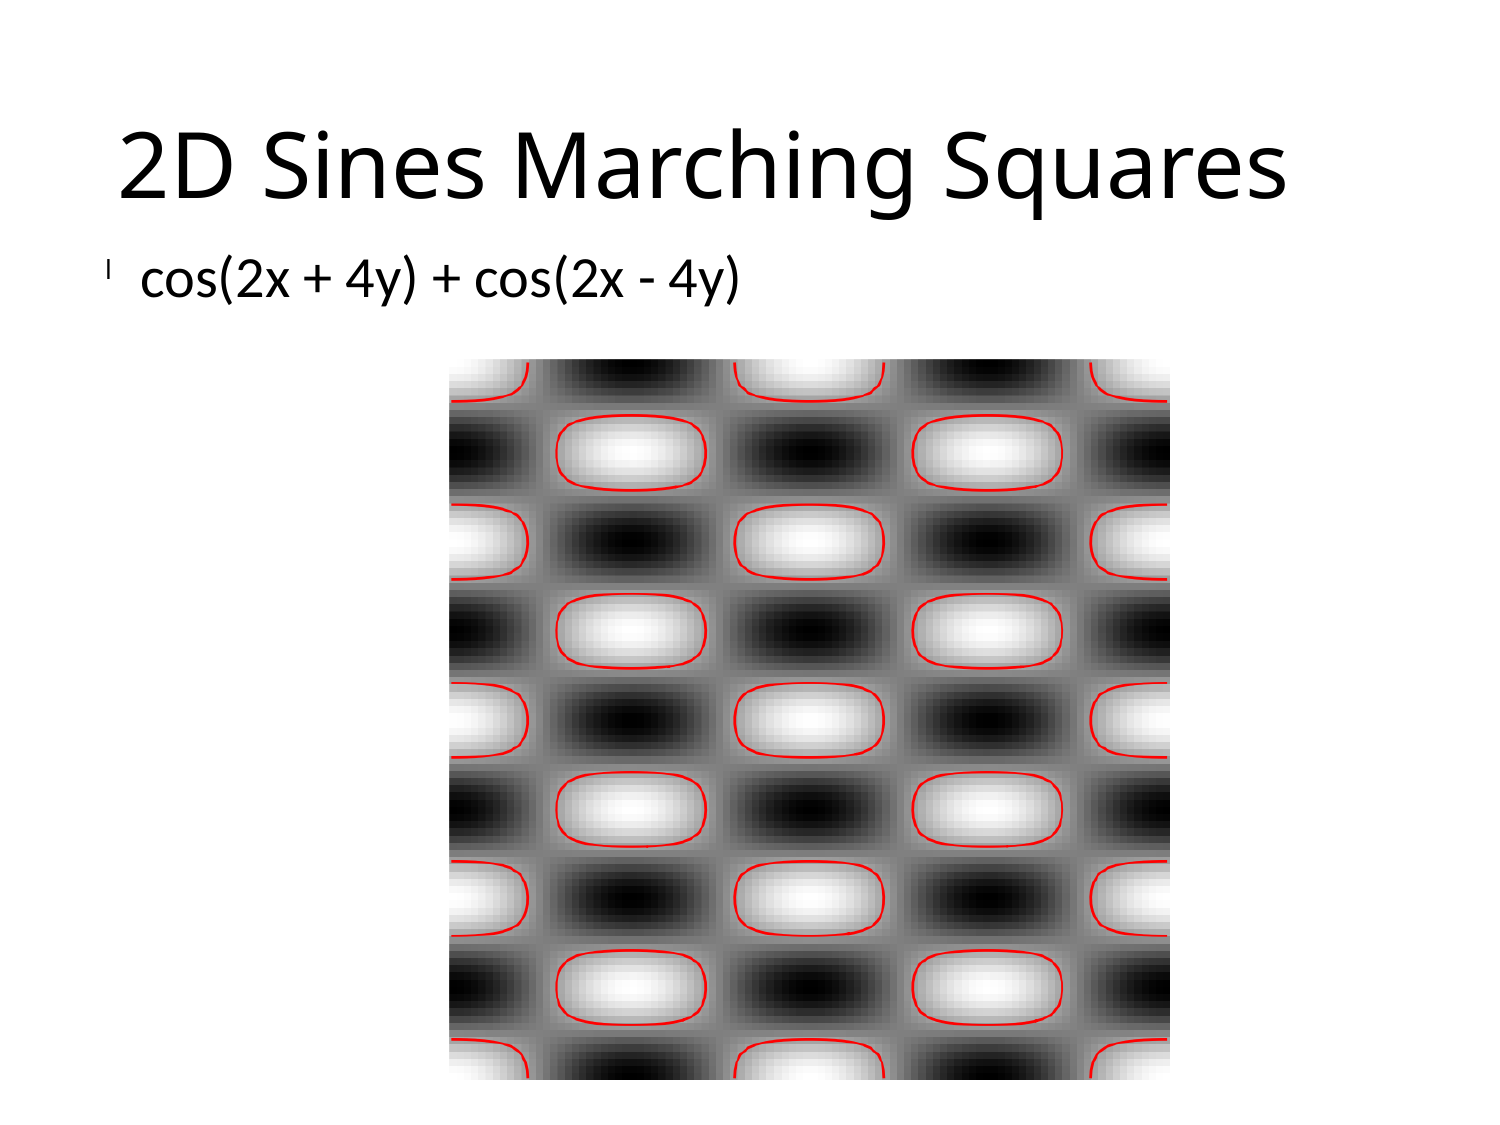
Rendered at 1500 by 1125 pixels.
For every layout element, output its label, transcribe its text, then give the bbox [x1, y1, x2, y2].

text_box 2D Sines Marching Squares [103, 59, 1397, 278]
text_box cos(2x + 4y) + cos(2x - 4y) [89, 231, 1384, 945]
picture [449, 359, 1171, 1081]
